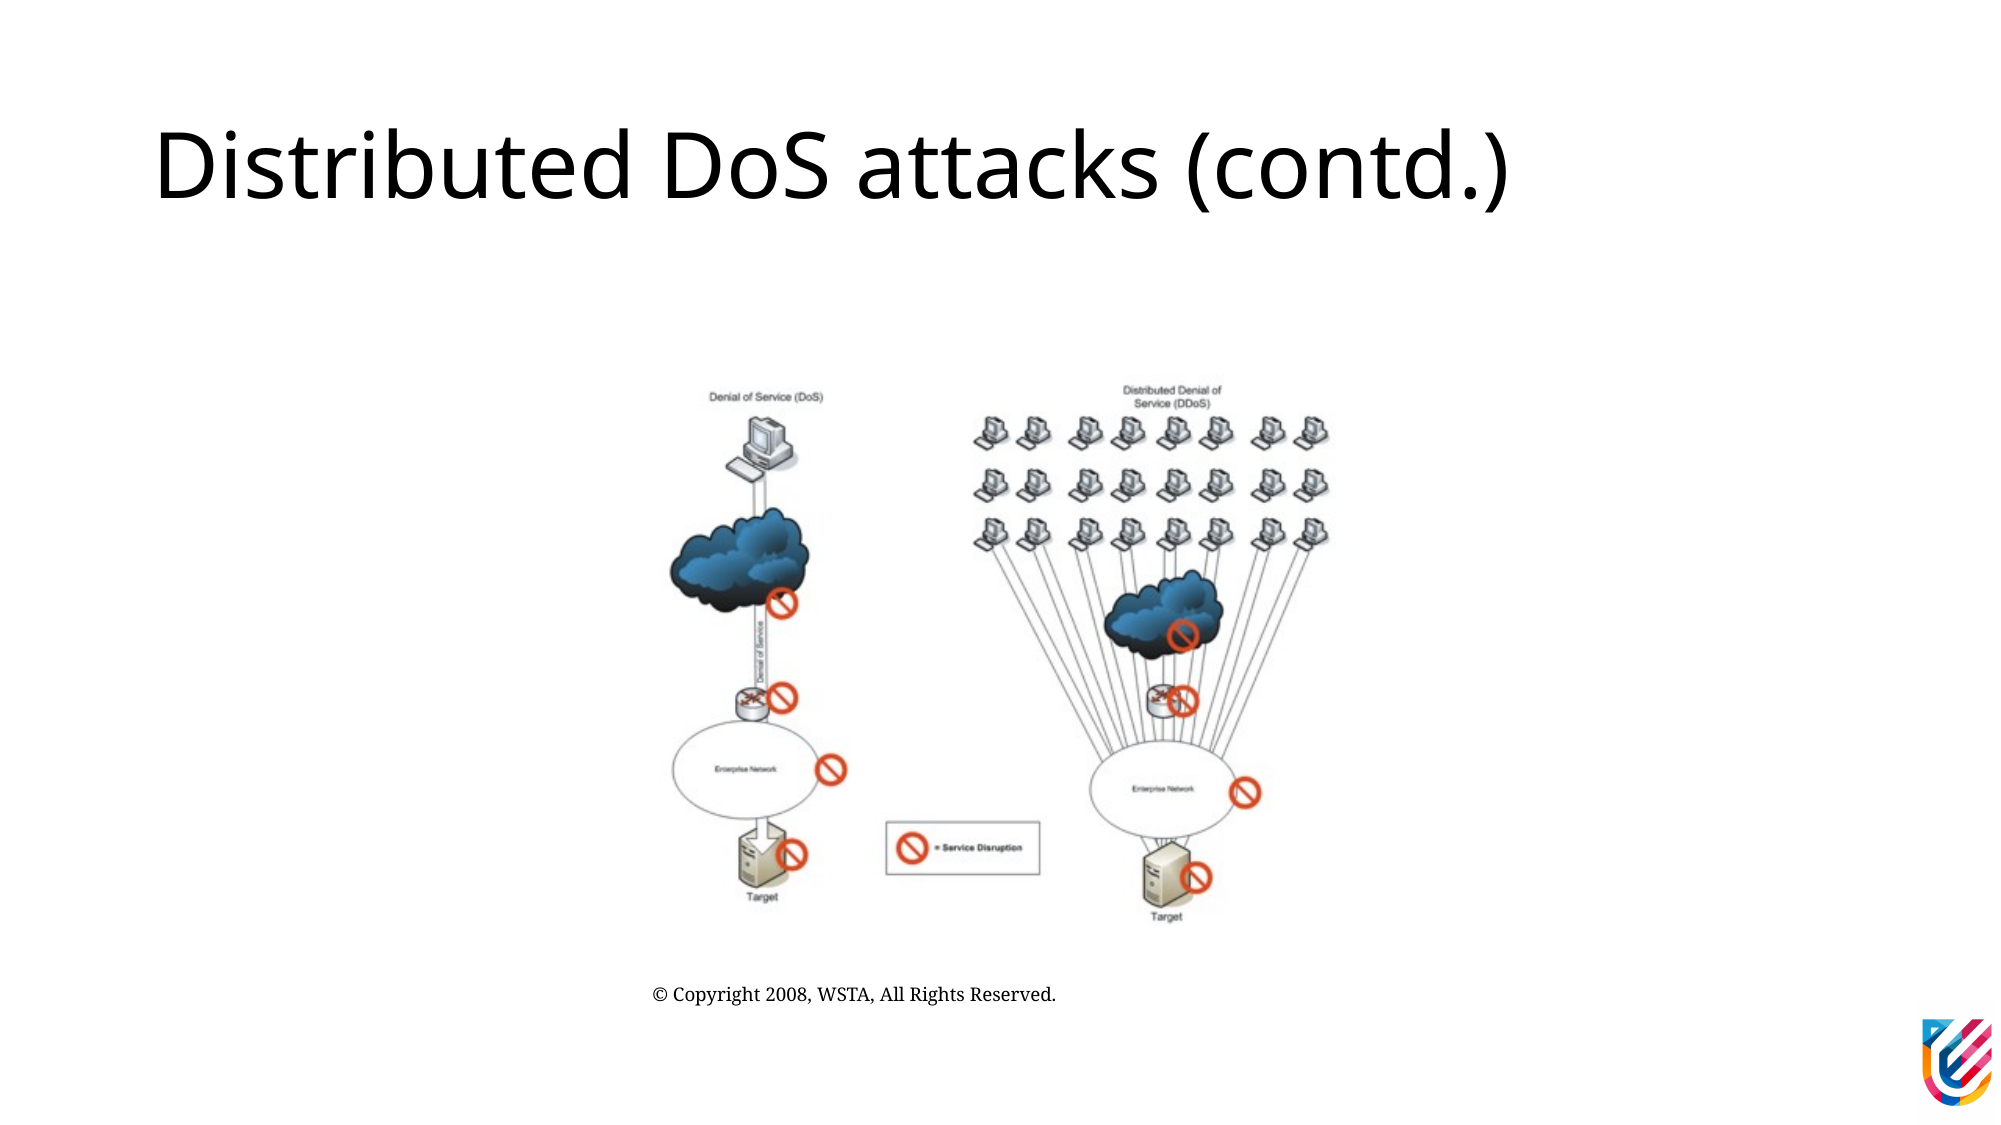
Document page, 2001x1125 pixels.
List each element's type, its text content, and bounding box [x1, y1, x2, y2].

picture [1915, 1000, 1995, 1125]
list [647, 362, 1352, 993]
title Distributed DoS attacks (contd.) [137, 59, 1863, 278]
text_box © Copyright 2008, WSTA, All Rights Reserved. [637, 975, 1388, 1013]
